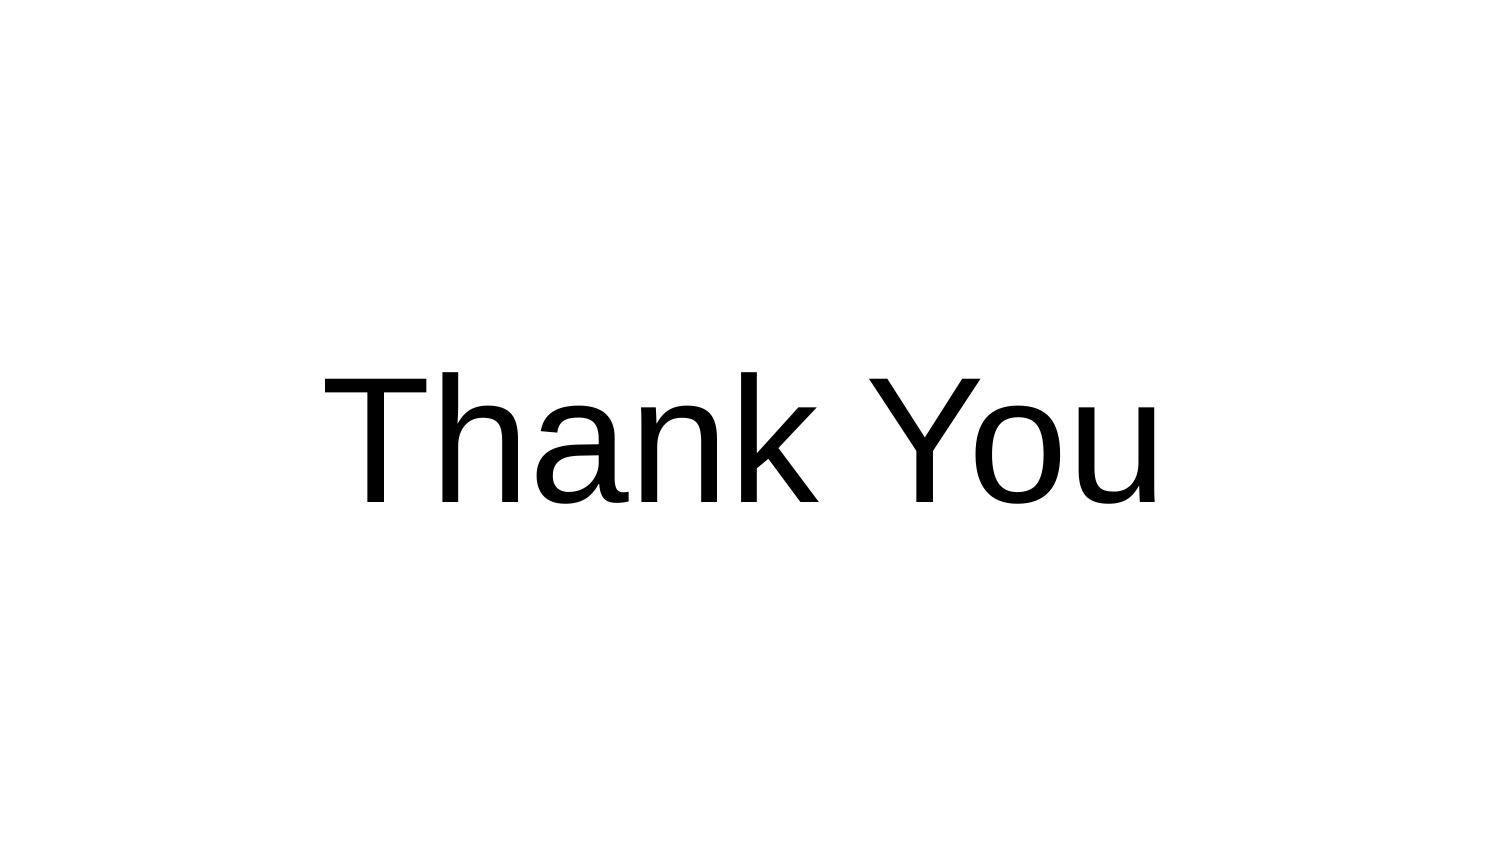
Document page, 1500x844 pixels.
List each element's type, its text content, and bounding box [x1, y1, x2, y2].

title Thank You [306, 308, 1194, 536]
